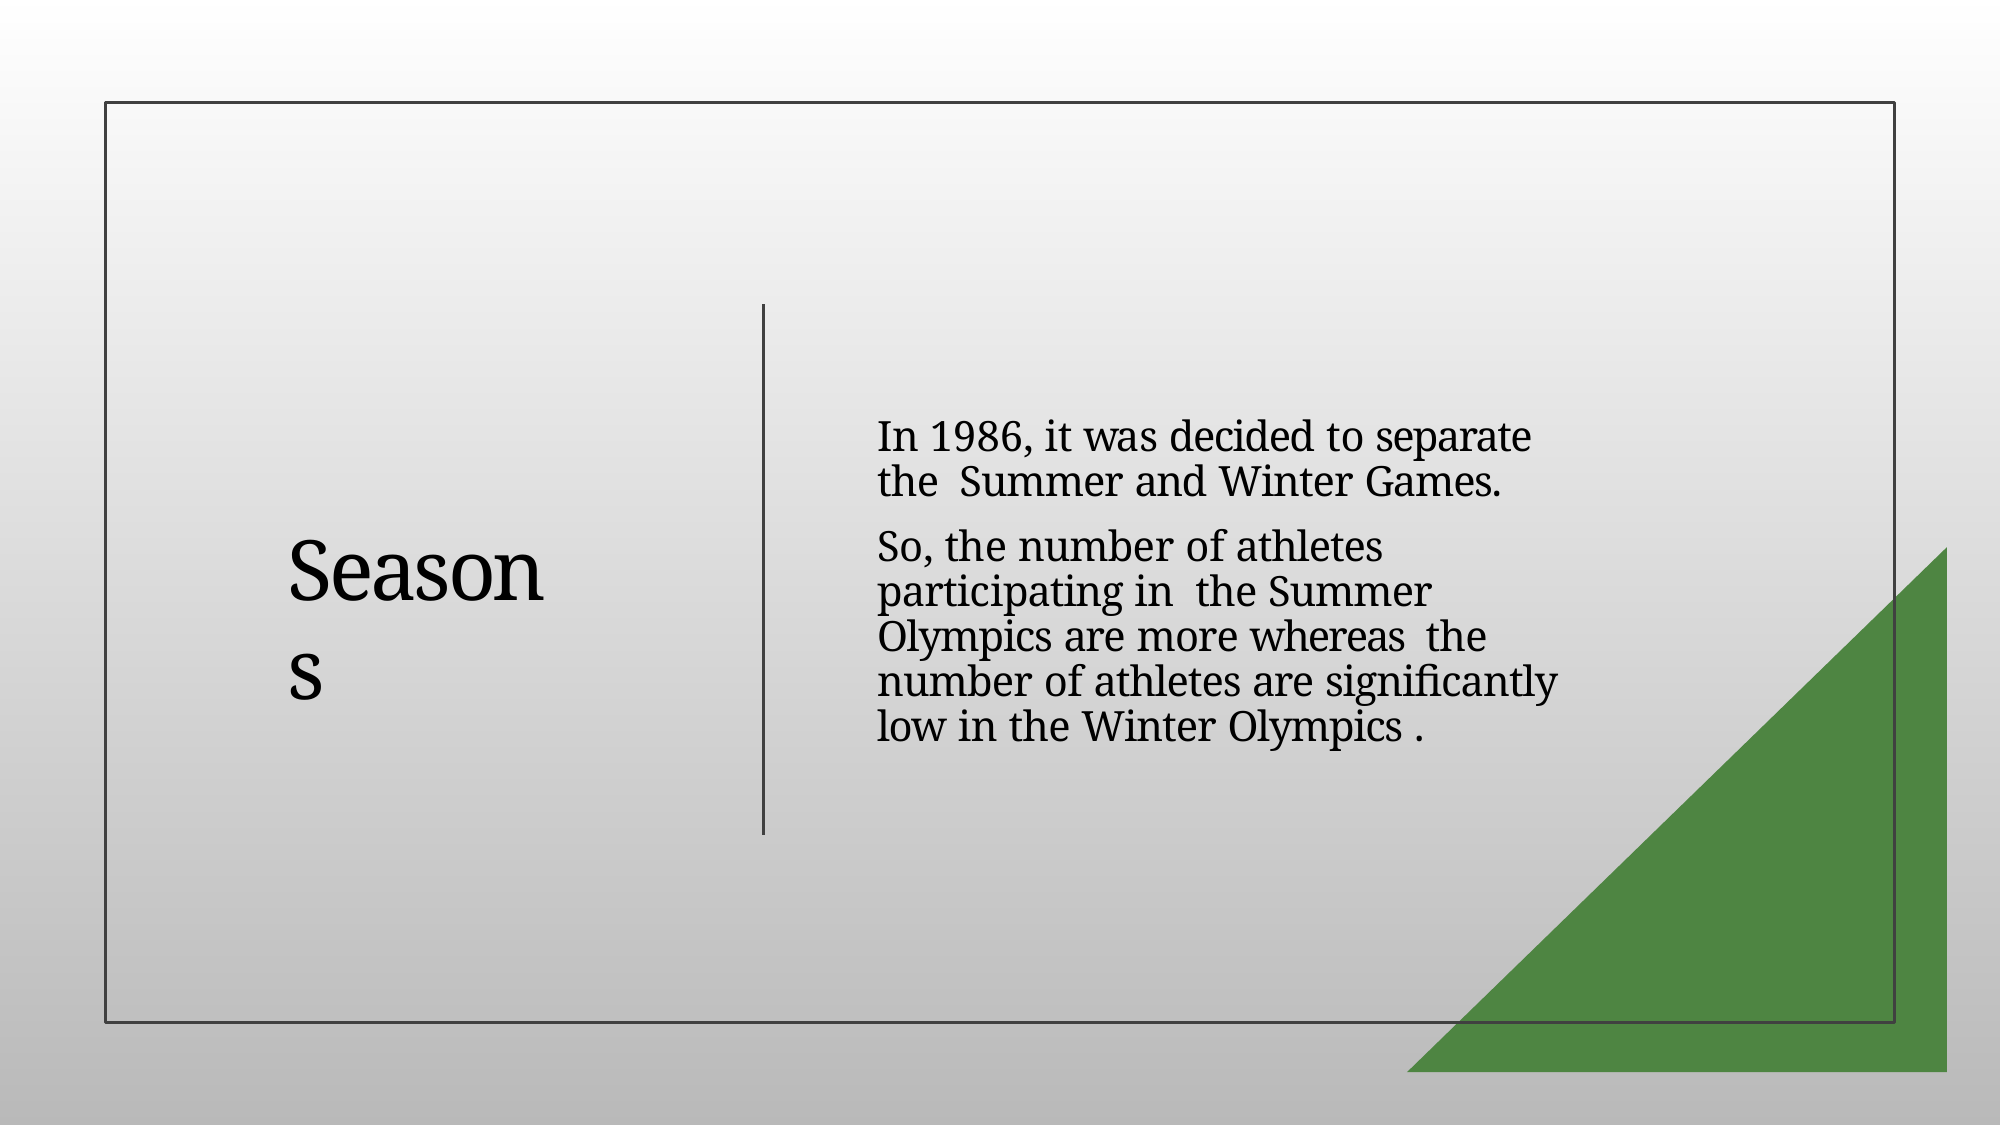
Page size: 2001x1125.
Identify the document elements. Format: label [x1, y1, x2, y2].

text_box [103, 100, 1948, 1073]
